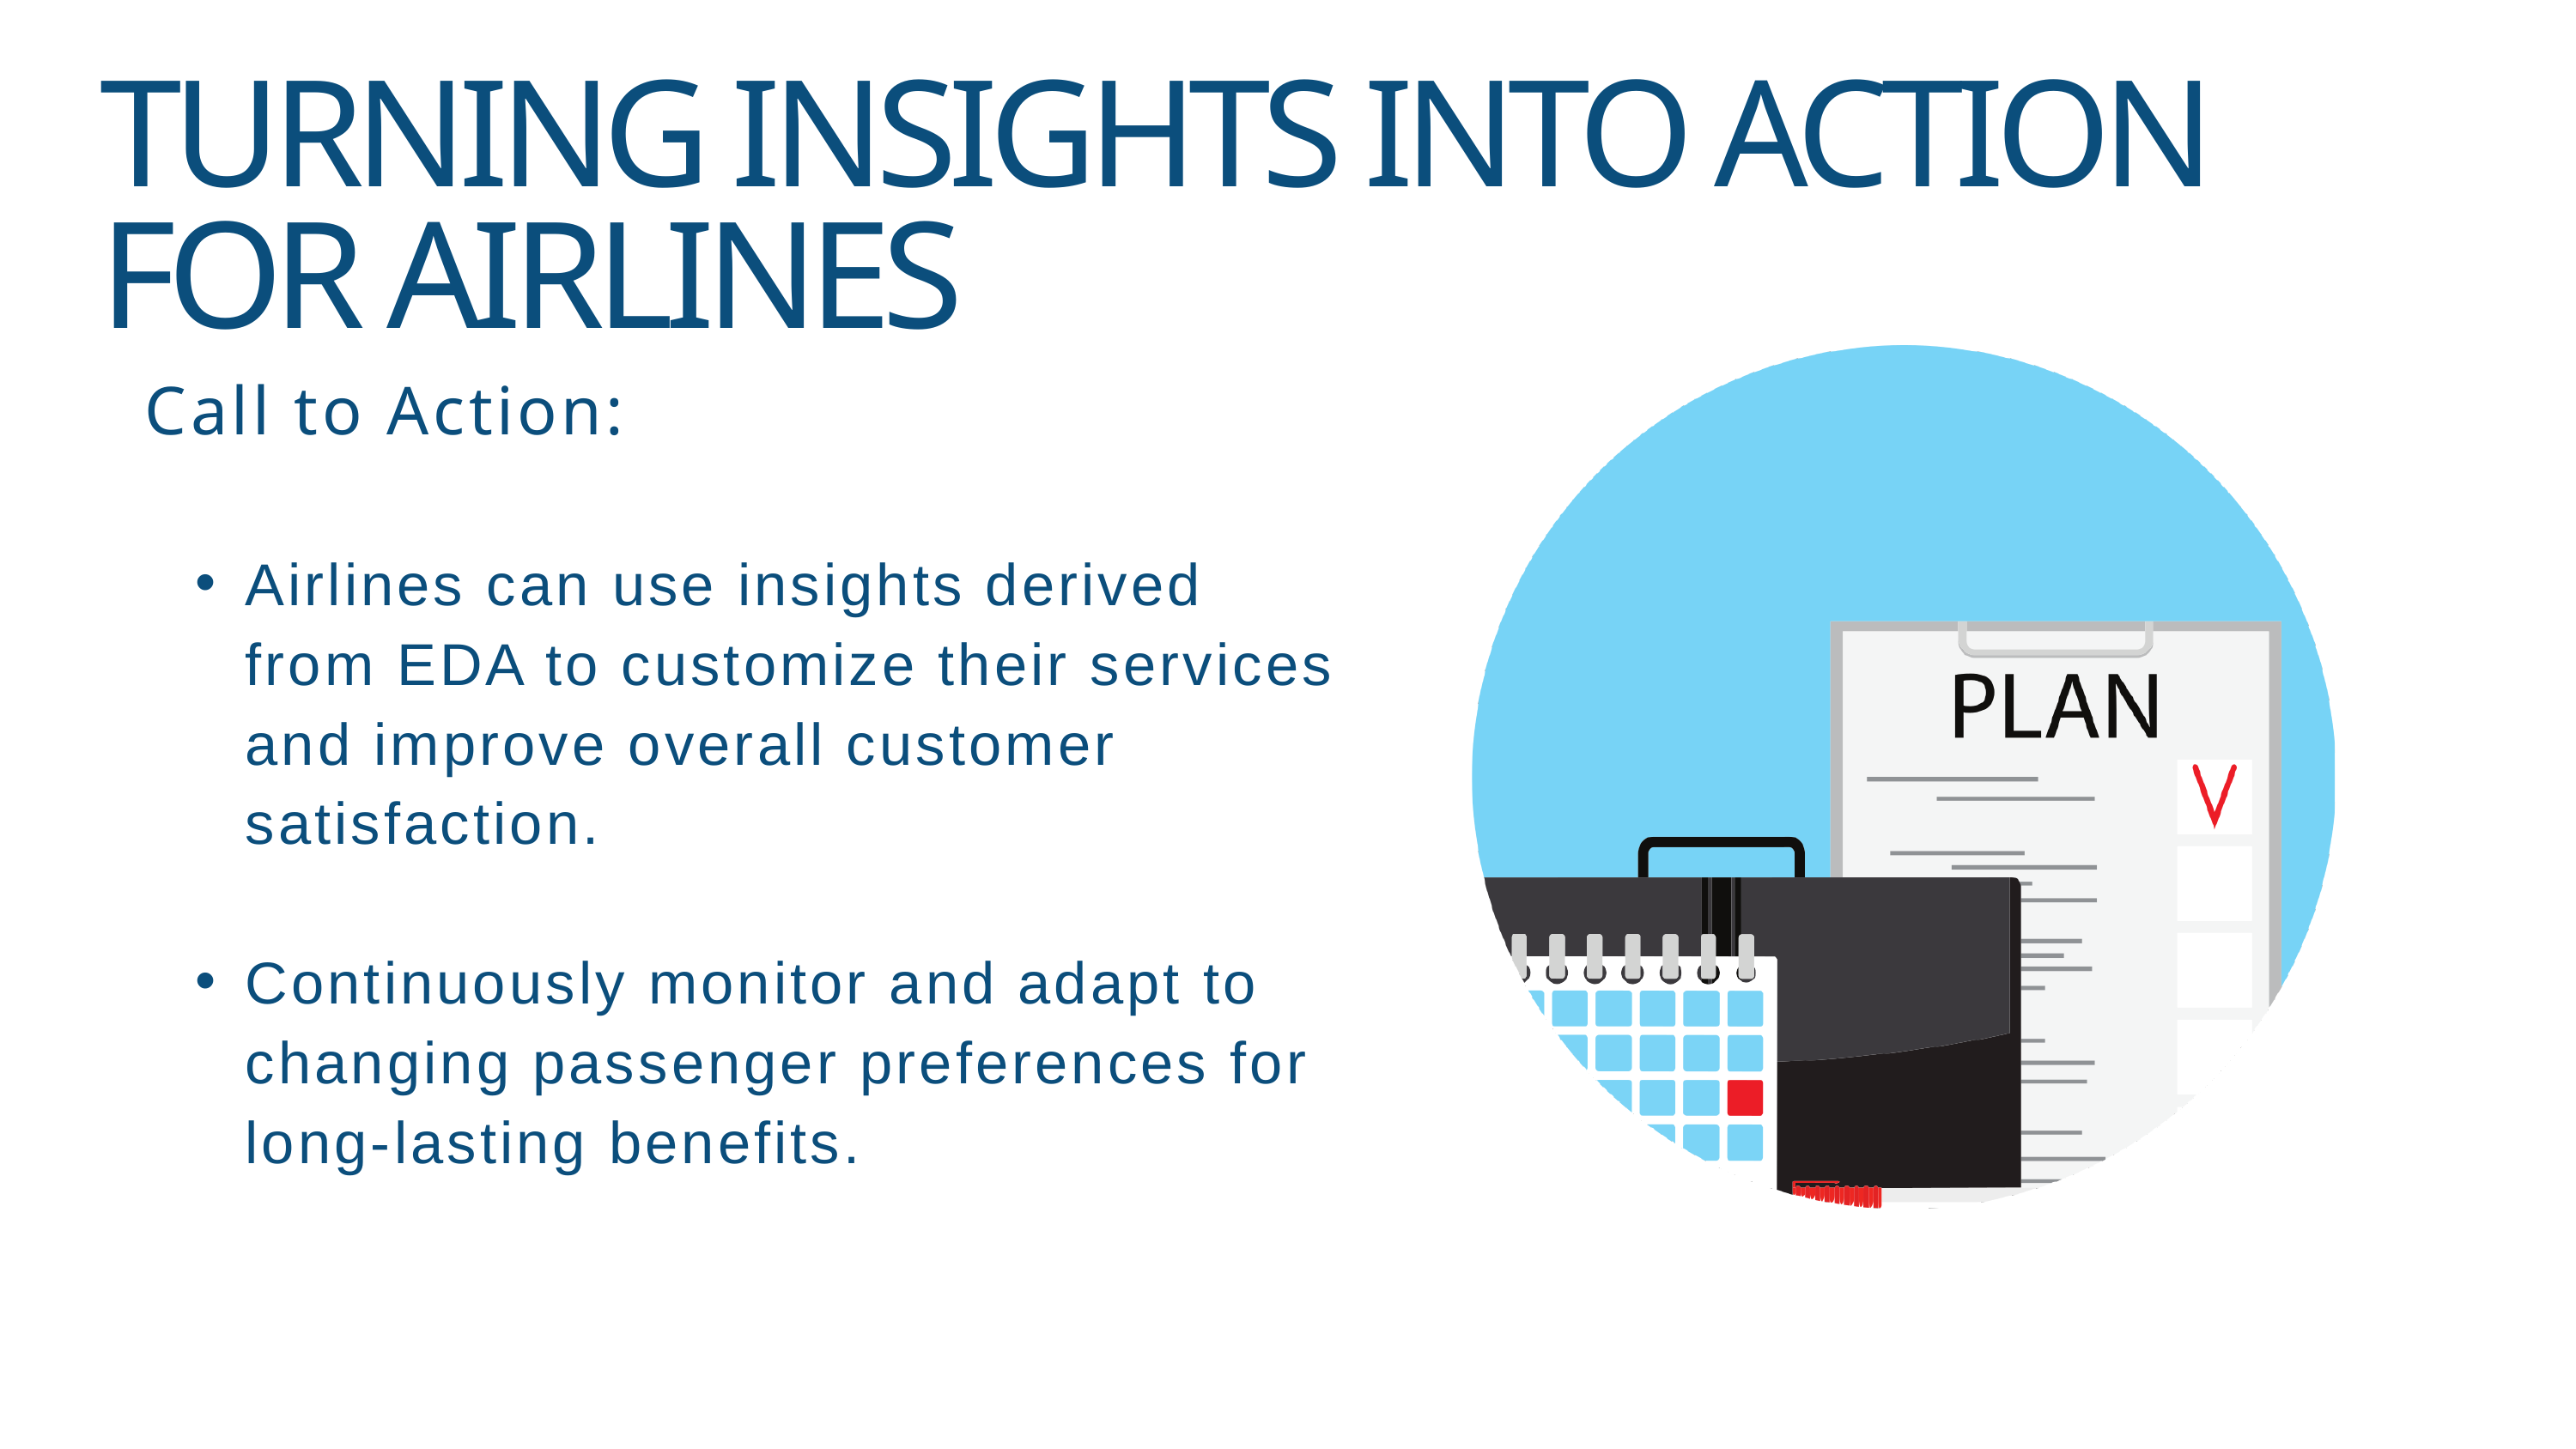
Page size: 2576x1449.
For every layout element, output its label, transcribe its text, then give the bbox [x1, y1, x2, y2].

text_box TURNING INSIGHTS INTO ACTION FOR AIRLINES [100, 74, 2336, 359]
text_box Call to Action: Airlines can use insights derived from EDA to customize their services and improve overall customer satisfaction. Continuously monitor and adapt to changing passenger preferences for long-lasting benefits. [144, 359, 1346, 1176]
text_box [1472, 359, 2336, 1209]
